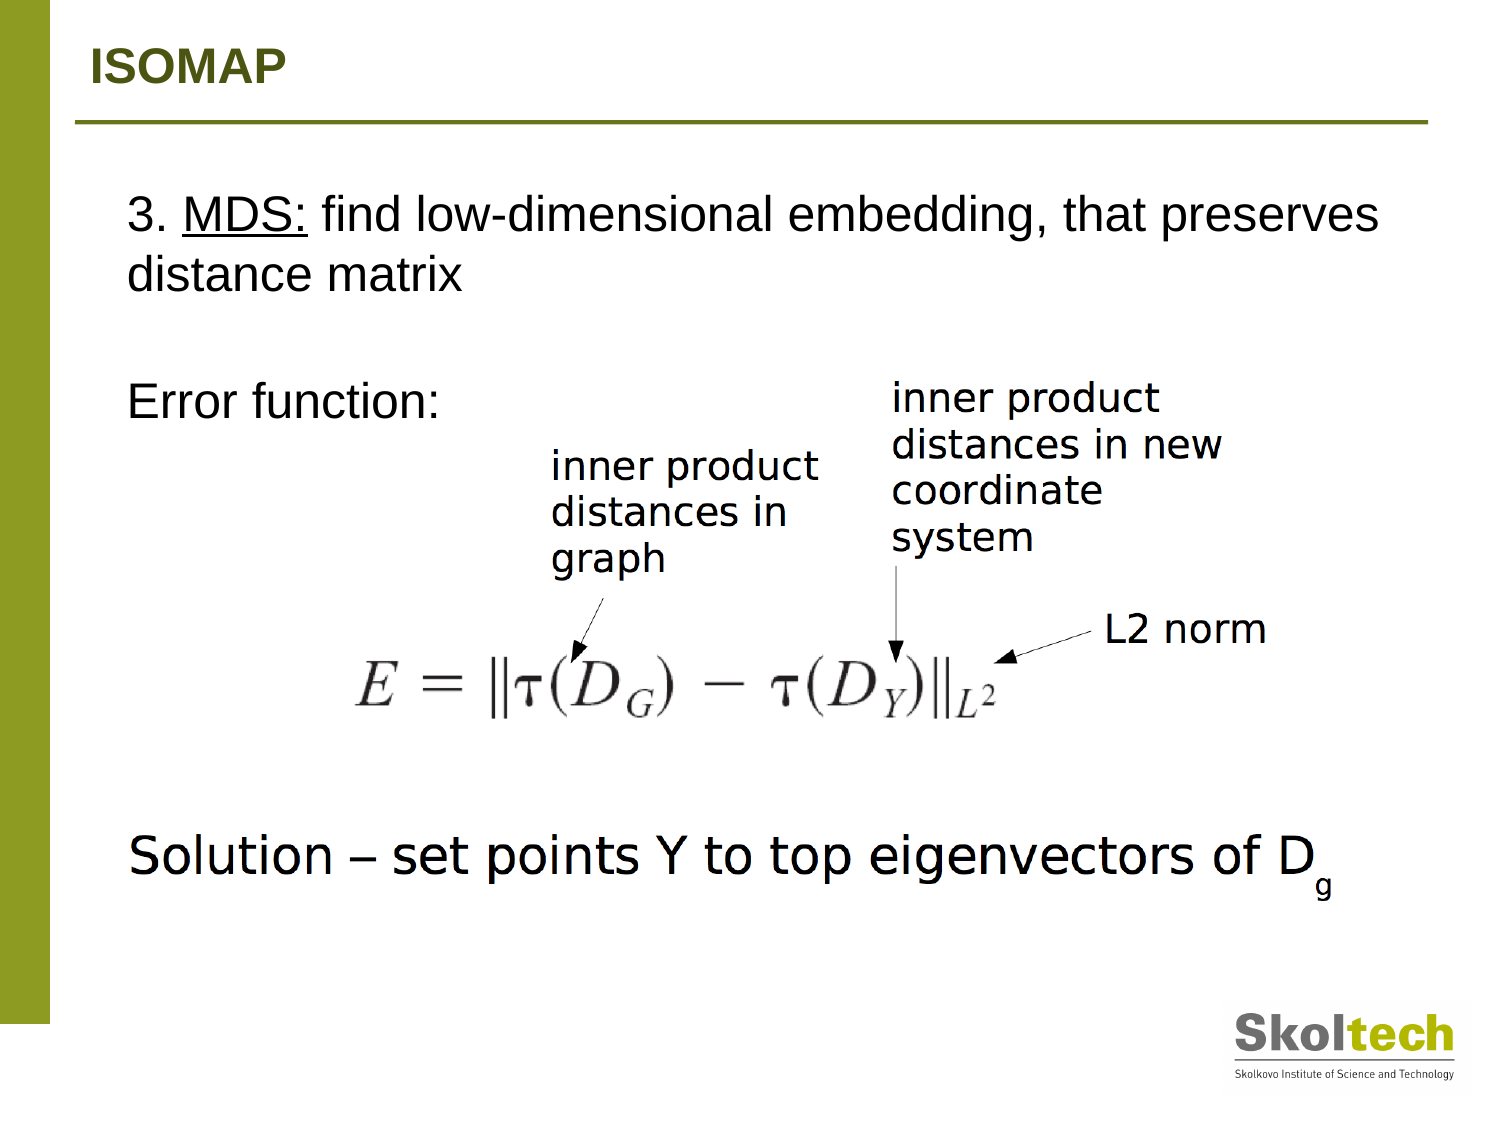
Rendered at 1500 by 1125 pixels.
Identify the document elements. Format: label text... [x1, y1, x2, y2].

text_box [100, 156, 1424, 965]
picture [1222, 998, 1470, 1096]
text_box ISOMAP [74, 5, 1425, 122]
